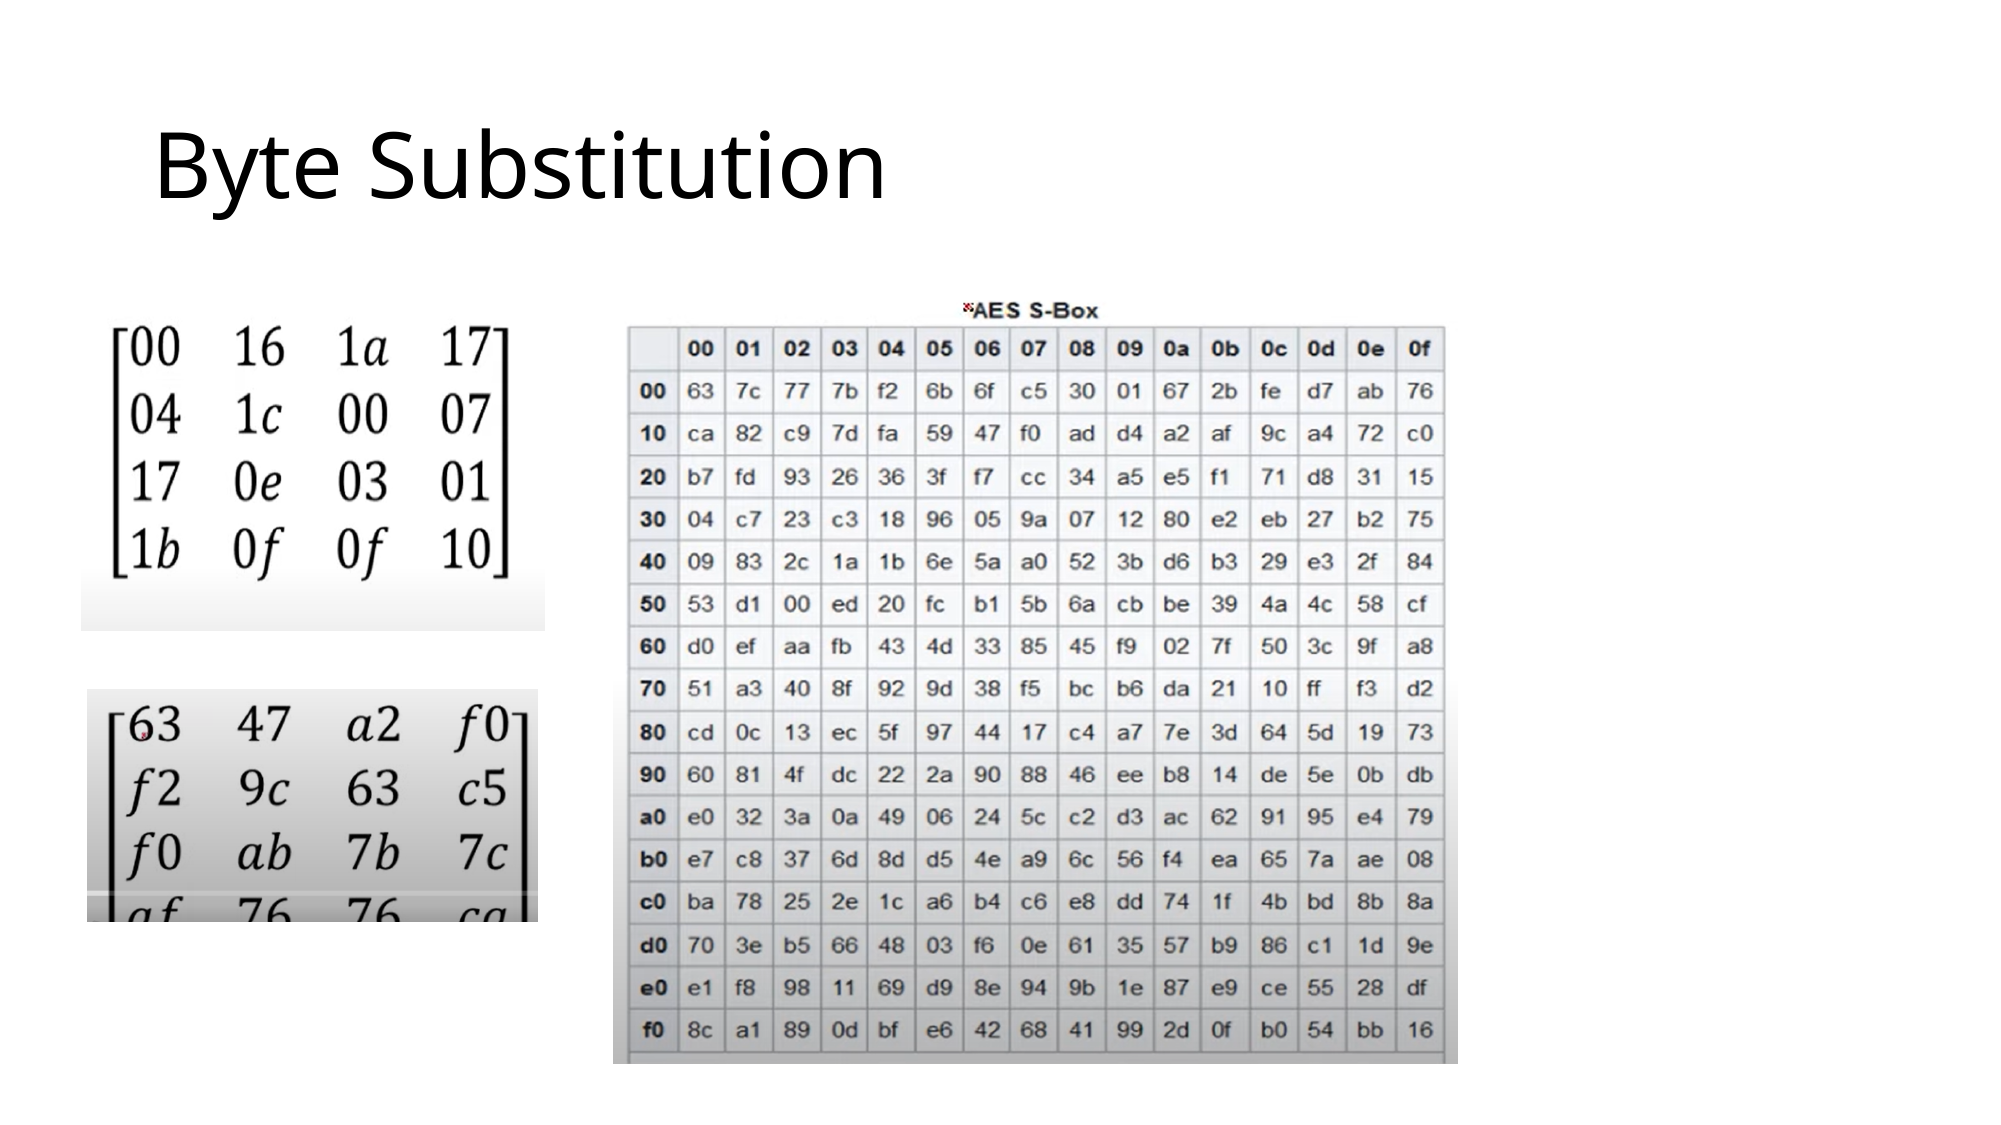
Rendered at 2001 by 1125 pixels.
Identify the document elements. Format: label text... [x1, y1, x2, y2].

title Byte Substitution [137, 59, 1863, 278]
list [81, 289, 545, 631]
picture [87, 689, 538, 922]
picture [613, 300, 1458, 1065]
